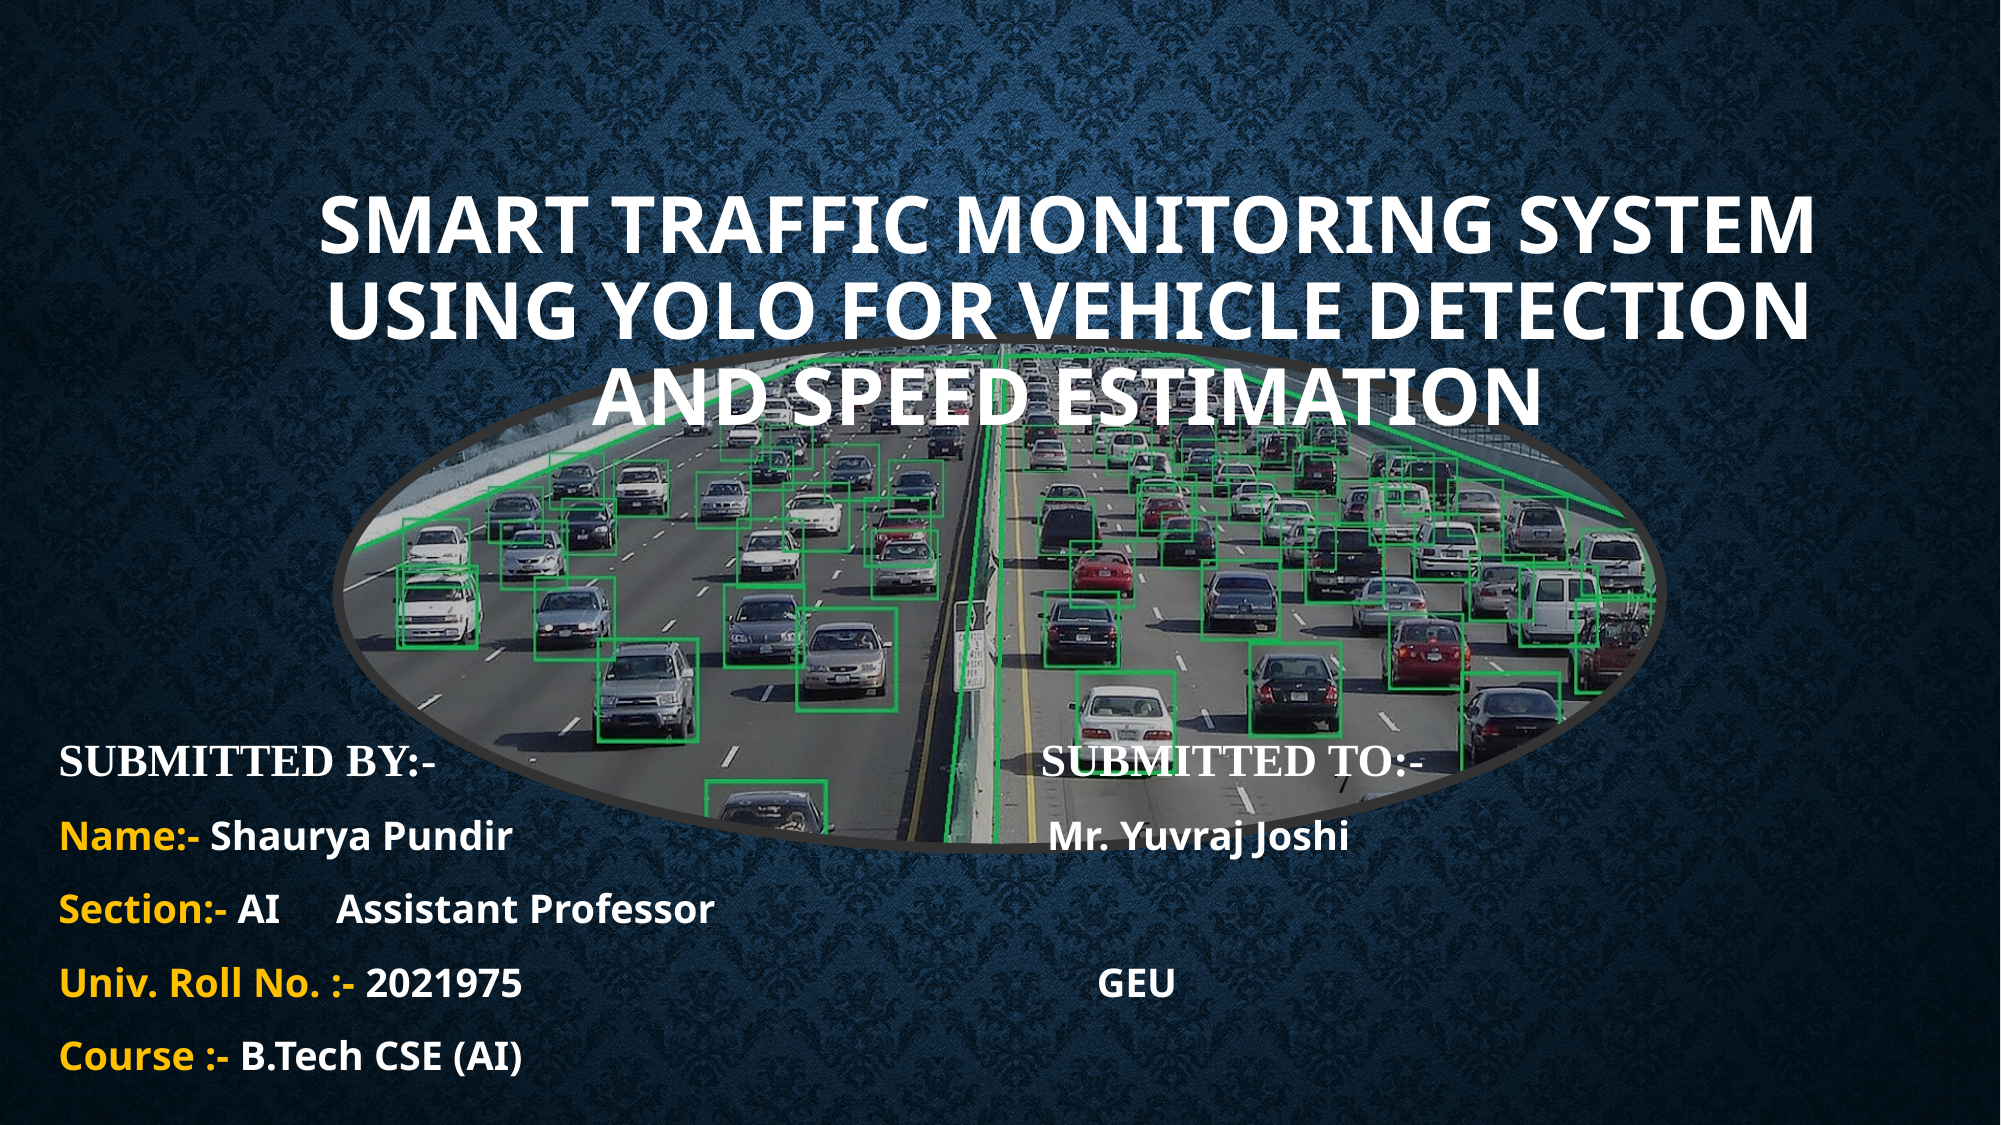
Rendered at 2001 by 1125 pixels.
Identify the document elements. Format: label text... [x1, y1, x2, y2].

picture [337, 337, 1663, 850]
title SMART TRAFFIC MONITORING SYSTEM USING YOLO FOR VEHICLE DETECTION AND SPEED ESTIMATION [215, 0, 1924, 495]
subtitle SUBMITTED BY:- SUBMITTED TO:- Name:- Shaurya Pundir Mr. Yuvraj Joshi Section:- AI Assistant Professor Univ. Roll No. :- 2021975 GEU Course :- B.Tech CSE (AI) [43, 711, 2000, 1089]
